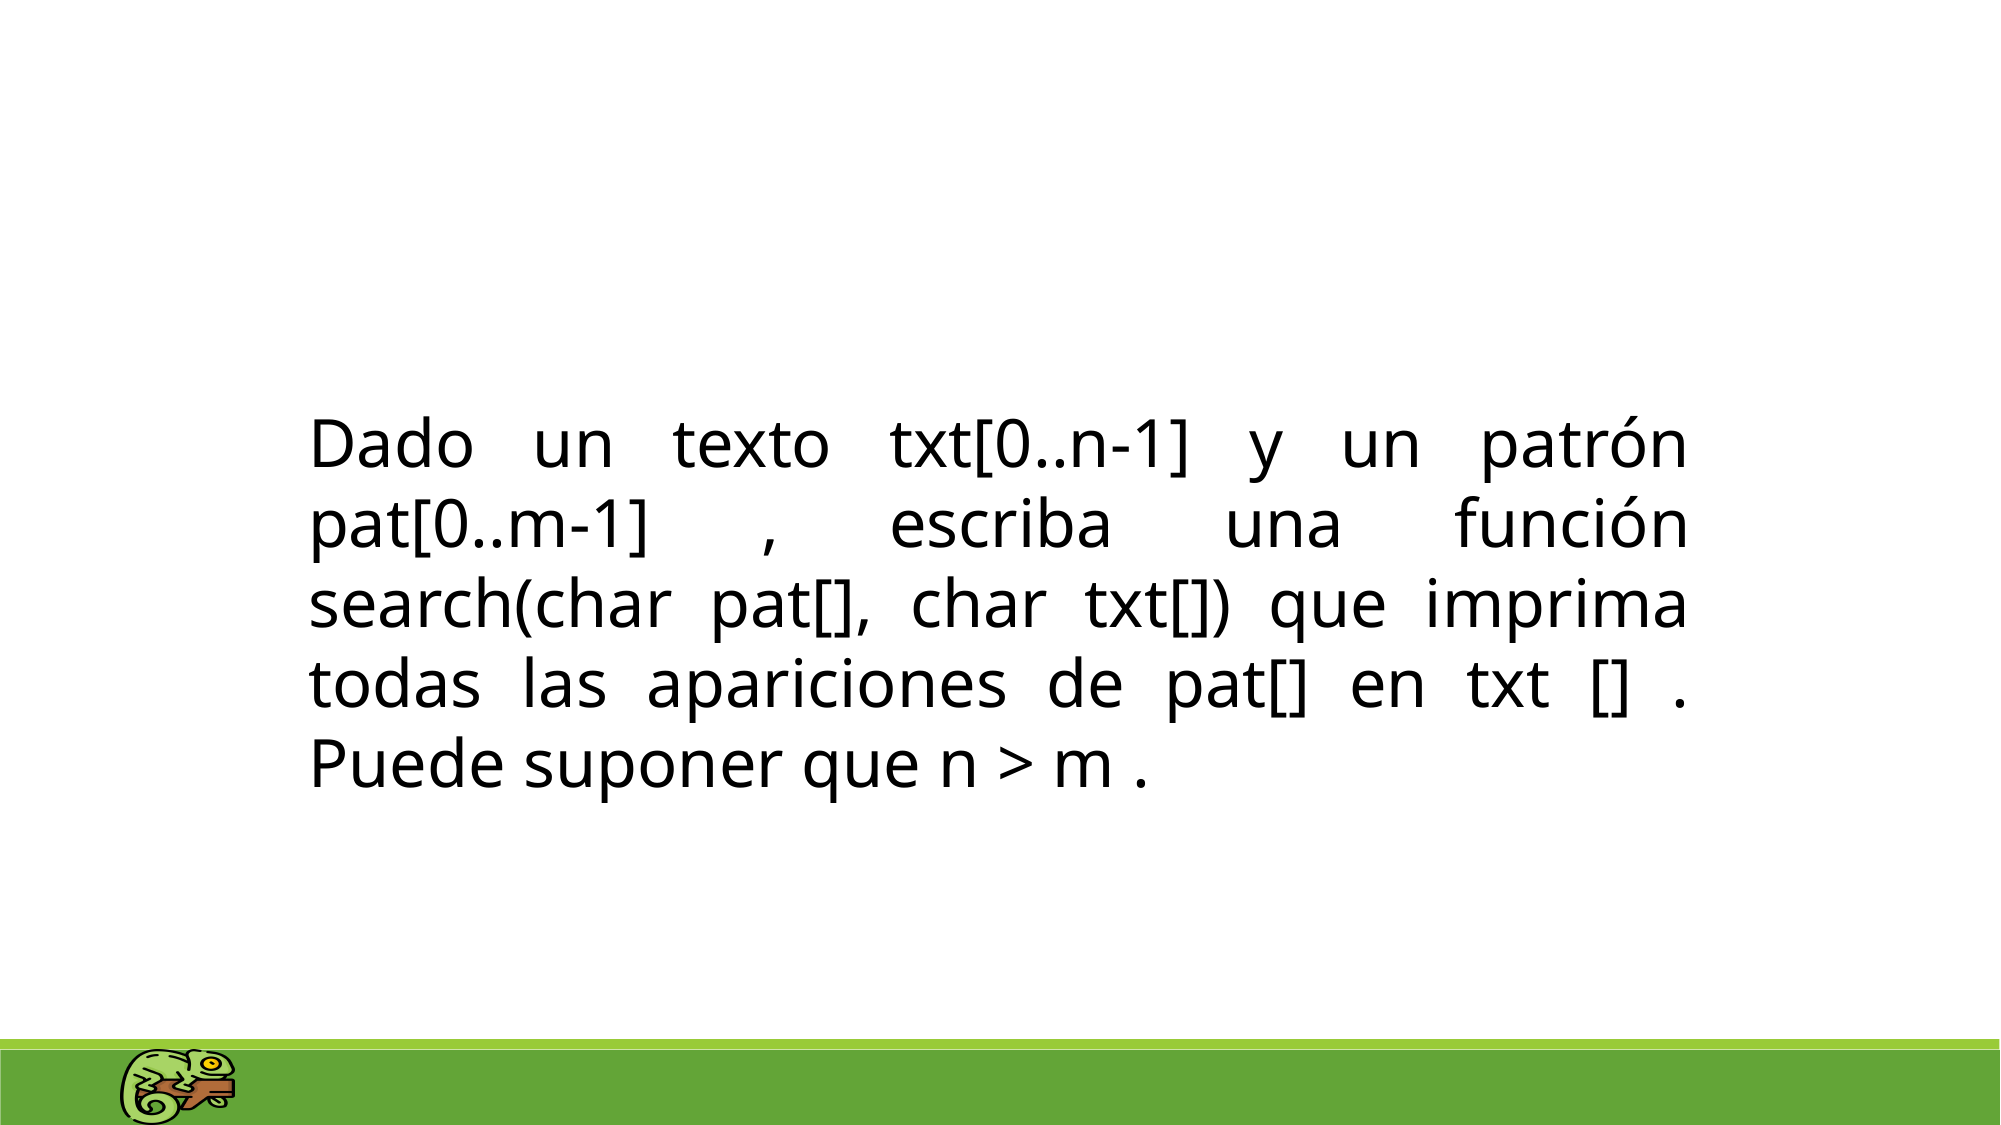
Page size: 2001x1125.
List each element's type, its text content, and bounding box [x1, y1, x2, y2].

text_box Dado un texto txt[0..n-1] y un patrón pat[0..m-1] , escriba una función search(char pat[], char txt[]) que imprima todas las apariciones de pat[] en txt [] . Puede suponer que n > m . [293, 393, 1707, 808]
picture [120, 1049, 235, 1125]
